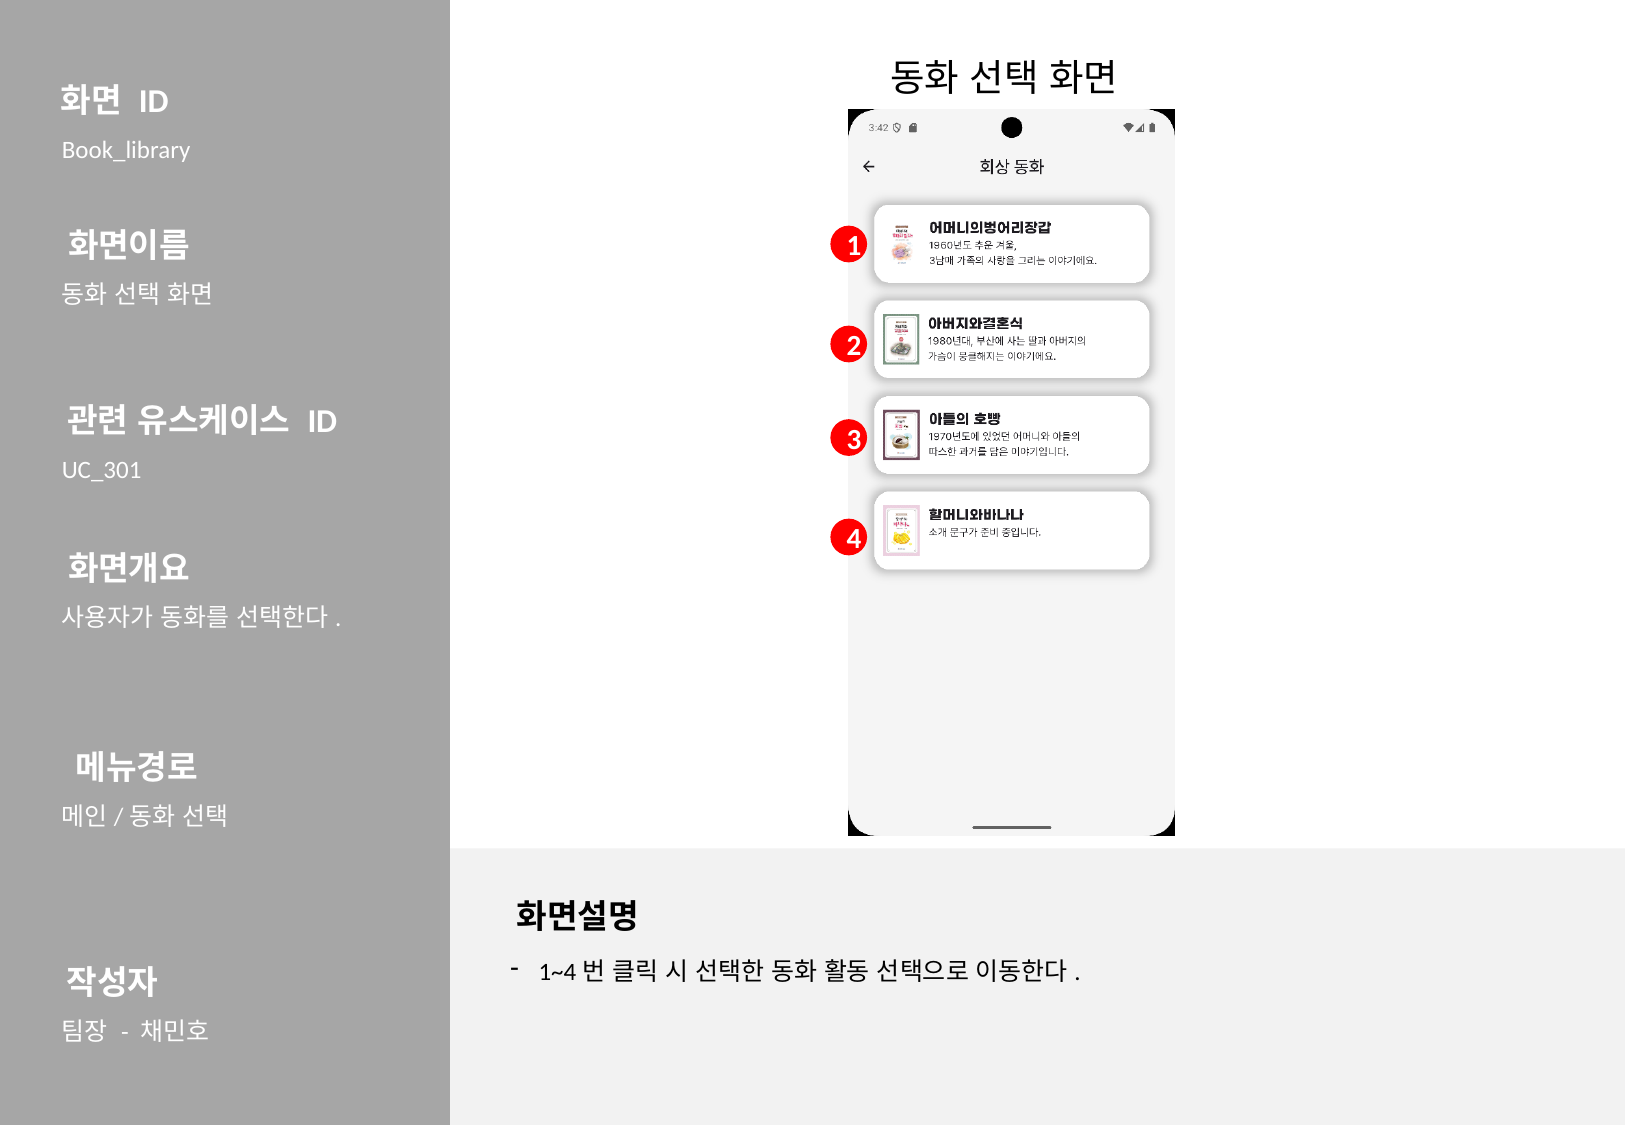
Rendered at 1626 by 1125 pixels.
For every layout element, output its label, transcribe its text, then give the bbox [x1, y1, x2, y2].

text_box 1 [830, 225, 848, 263]
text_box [46, 539, 404, 640]
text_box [46, 738, 437, 840]
text_box 3 [830, 419, 848, 456]
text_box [46, 215, 404, 317]
text_box 동화 선택 화면 [875, 46, 1134, 107]
text_box 화면설명 [501, 887, 654, 943]
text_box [46, 953, 404, 1055]
text_box 1~4번 클릭 시 선택한 동화 활동 선택으로 이동한다. [495, 948, 1593, 994]
text_box 2 [830, 325, 848, 363]
text_box [0, 0, 450, 1125]
text_box 4 [830, 518, 848, 556]
picture [848, 109, 1176, 837]
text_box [46, 70, 404, 172]
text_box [46, 390, 404, 492]
text_box [450, 848, 1625, 1125]
